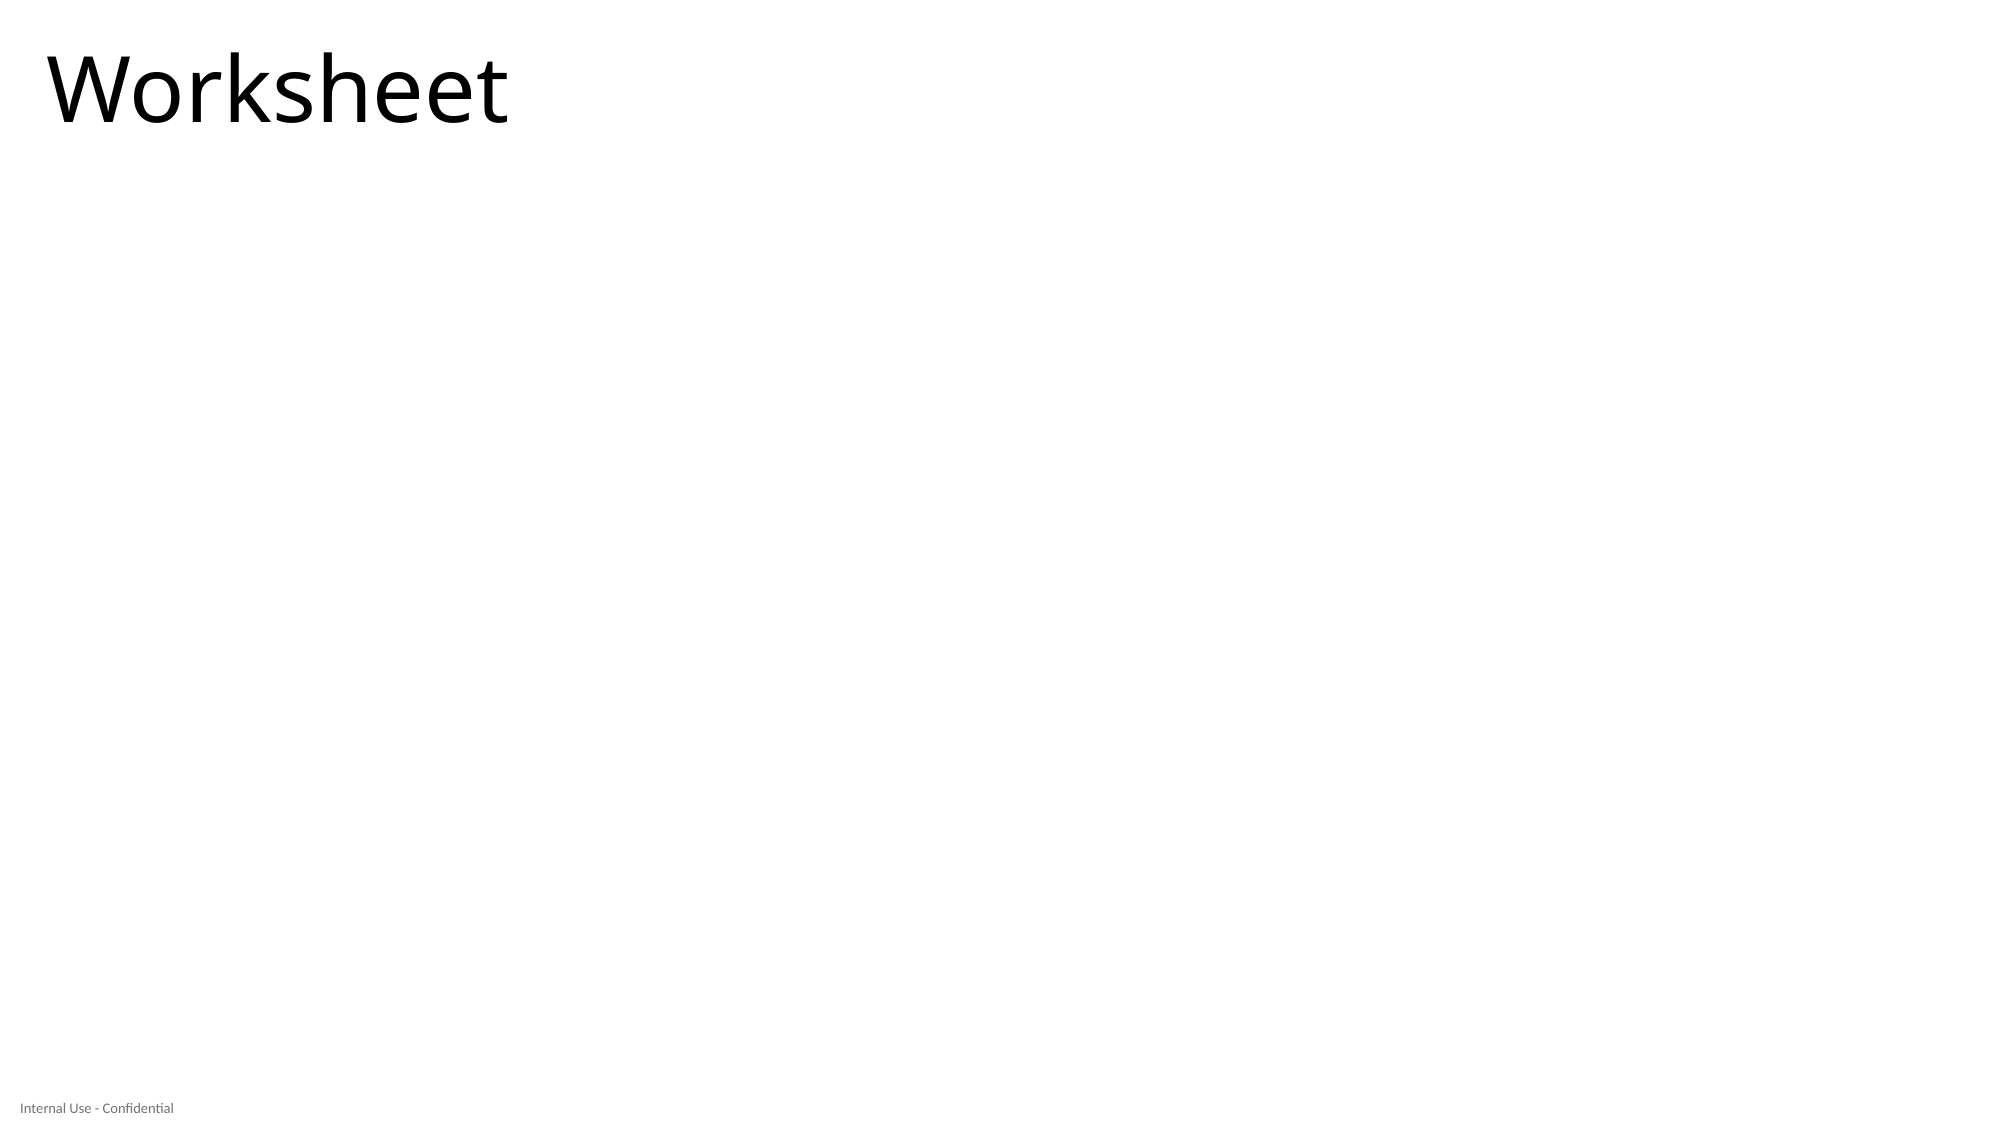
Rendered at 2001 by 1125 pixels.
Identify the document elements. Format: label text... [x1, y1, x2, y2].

title Worksheet [31, 23, 1832, 163]
